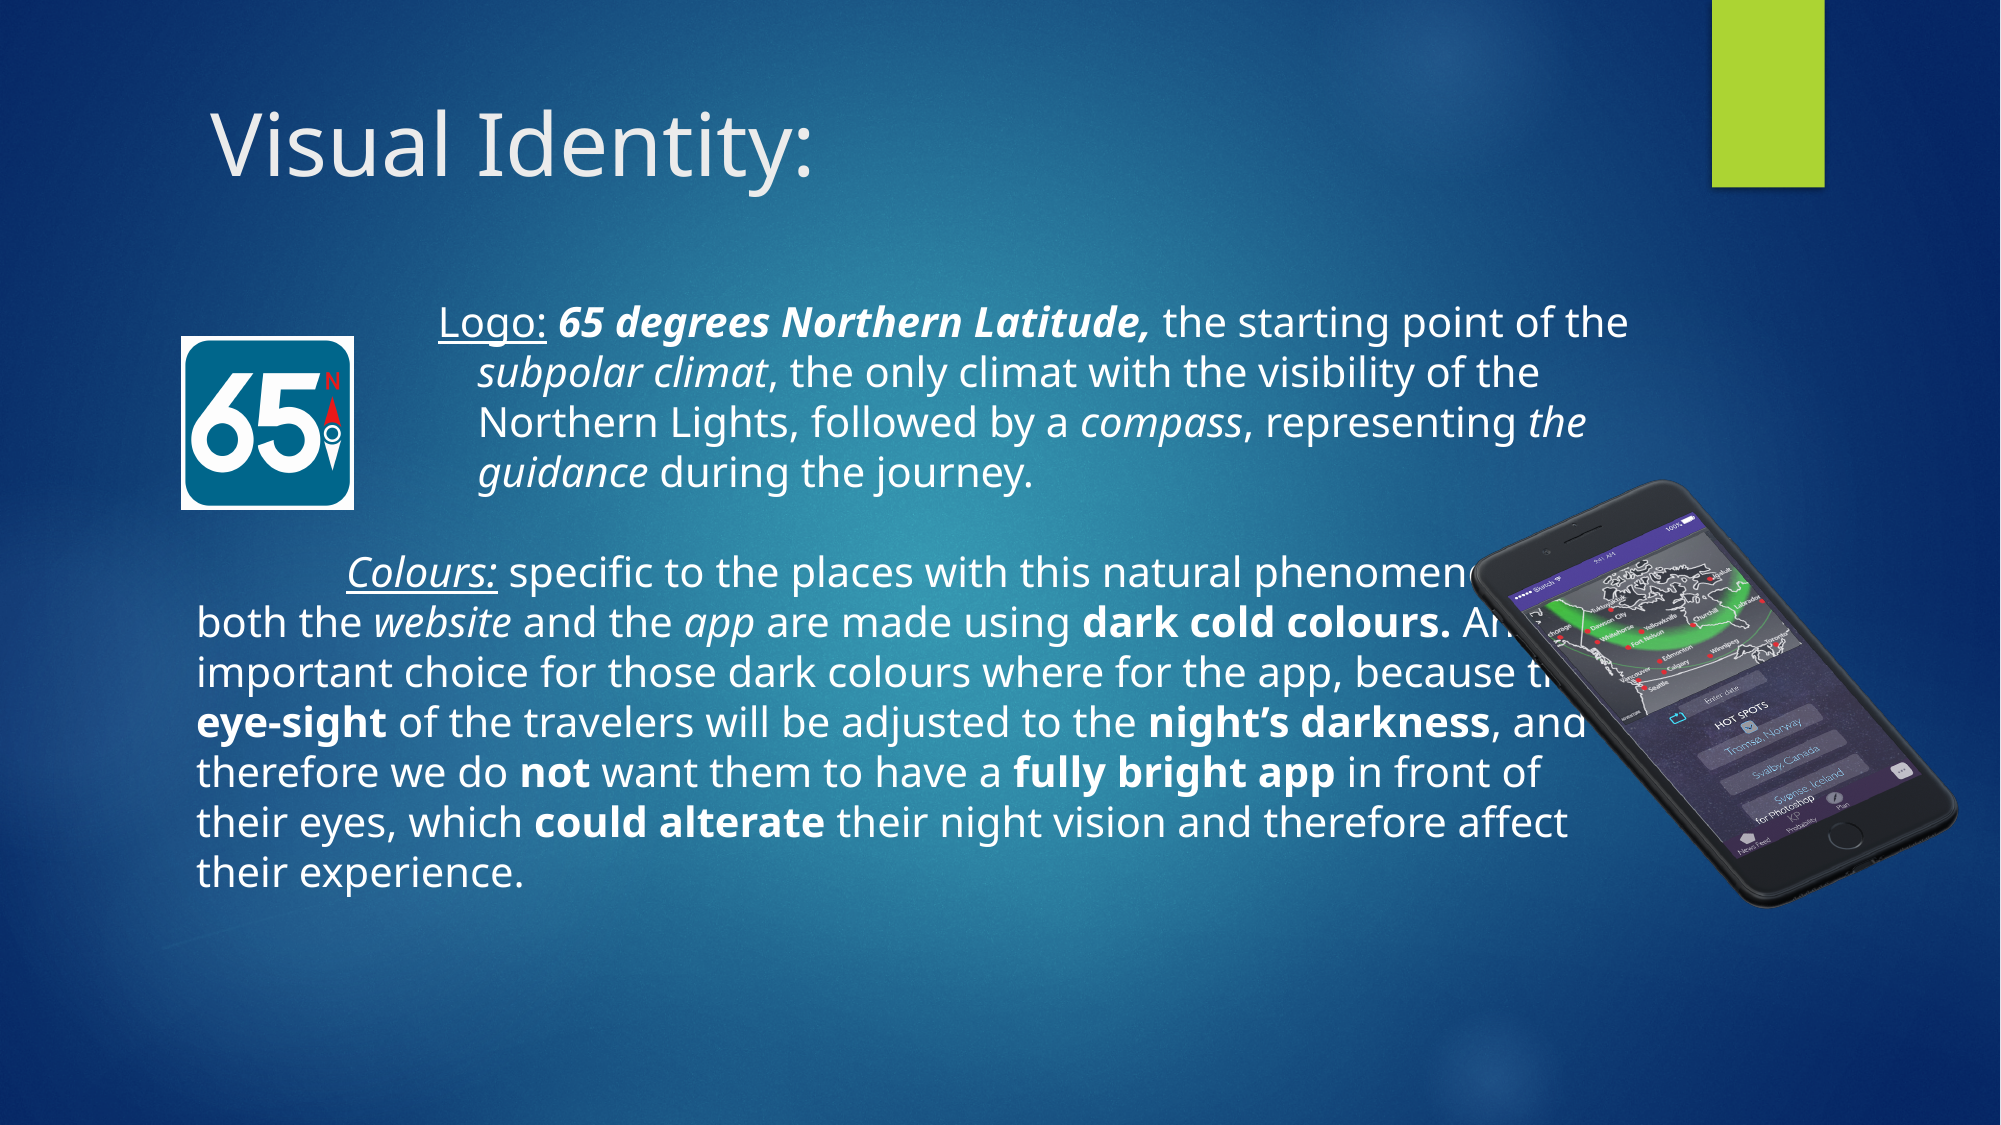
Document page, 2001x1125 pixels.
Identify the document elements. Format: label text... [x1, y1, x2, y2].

title Visual Identity: [195, 74, 1649, 280]
picture [0, 0, 2001, 1125]
list Logo: 65 degrees Northern Latitude, the starting point of the subpolar climat, the only climat with the visibility of the Northern Lights, followed by a compass, representing the guidance during the journey. Colours: specific to the places with this natural phenomenon, both the website and the app are made using dark cold colours. Another important choice for those dark colours where for the app, because the eye-sight of the travelers will be adjusted to the night’s darkness, and therefore we do not want them to have a fully bright app in front of their eyes, which could alterate their night vision and therefore affect their experience. [181, 280, 1649, 970]
